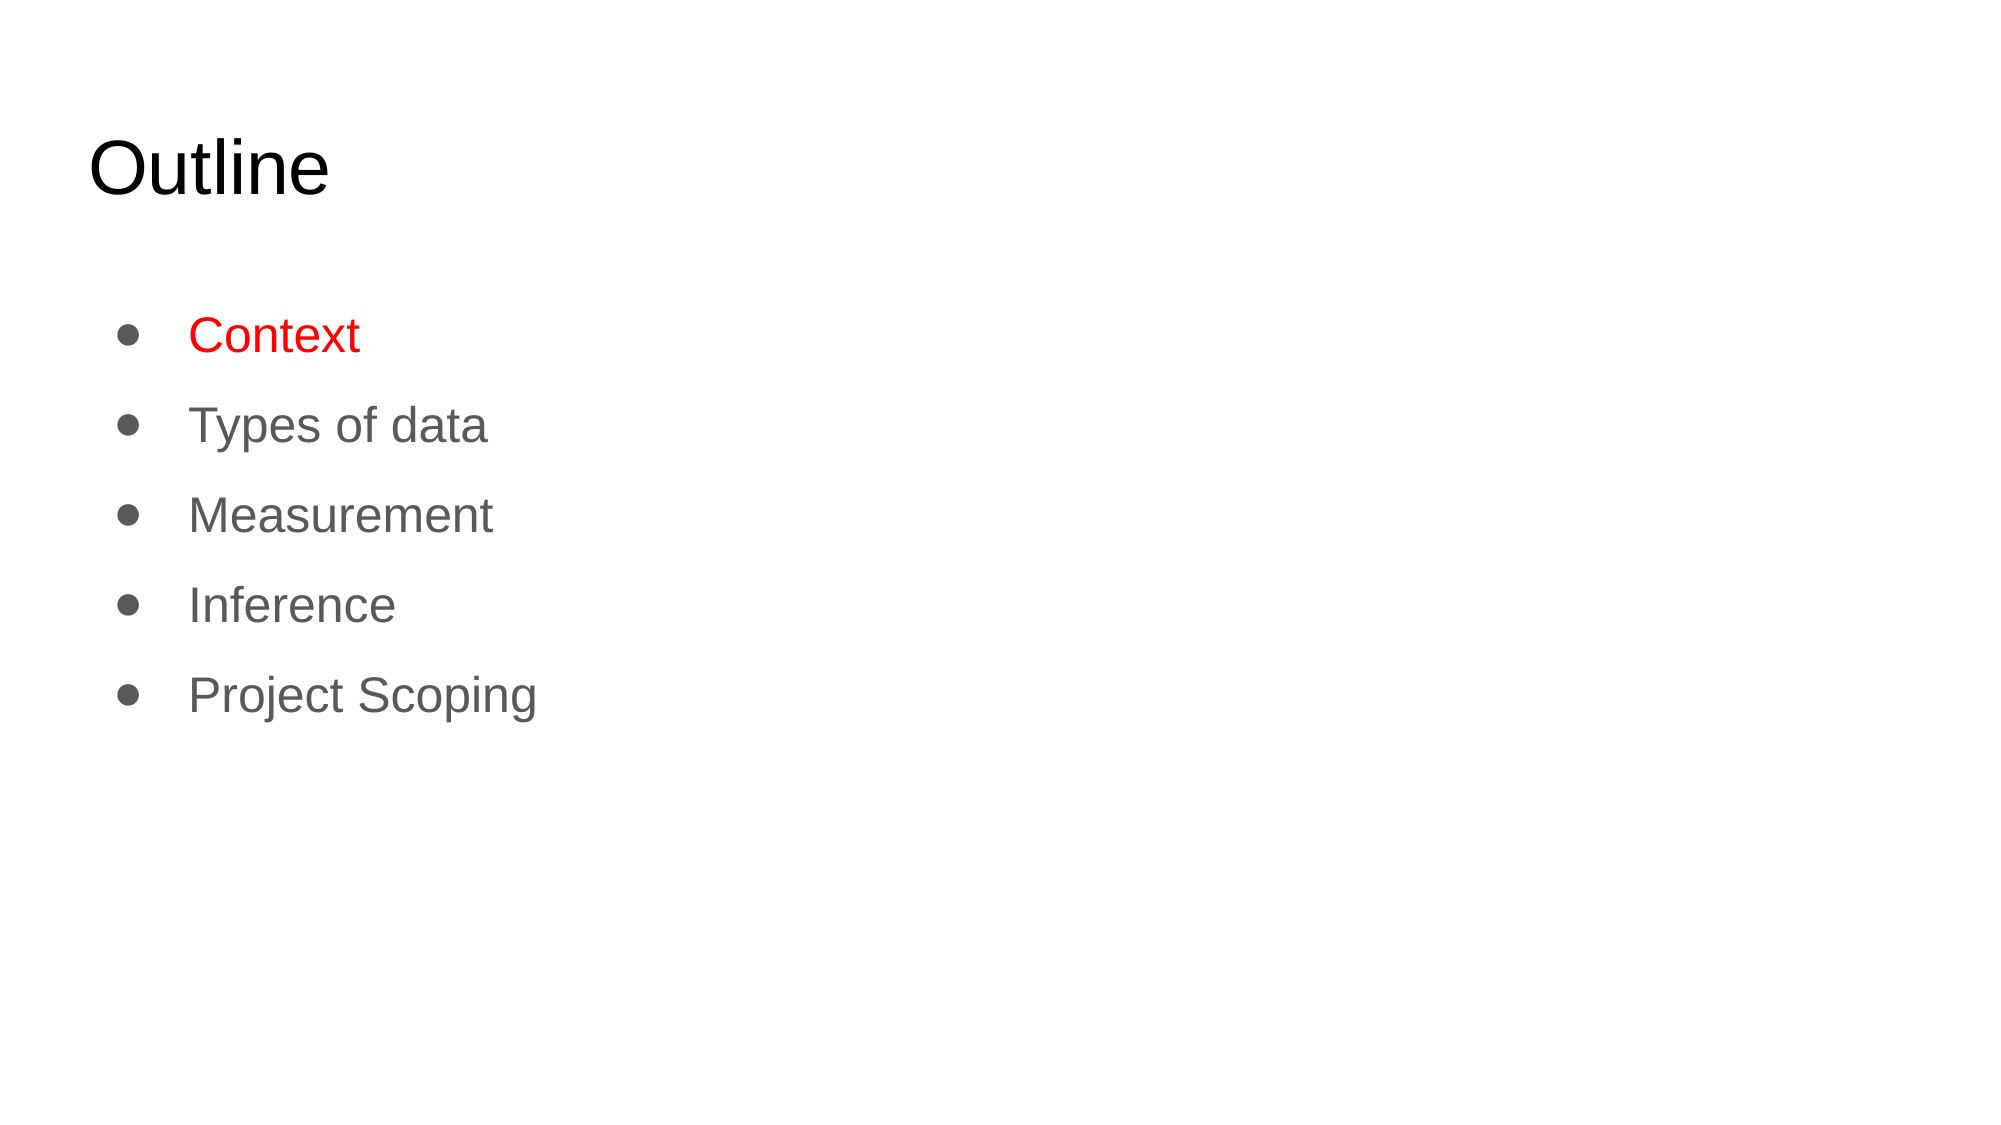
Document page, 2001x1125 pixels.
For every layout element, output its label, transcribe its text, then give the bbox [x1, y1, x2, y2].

title Outline [68, 97, 1932, 223]
list Context Types of data Measurement Inference Project Scoping [68, 252, 1932, 1000]
